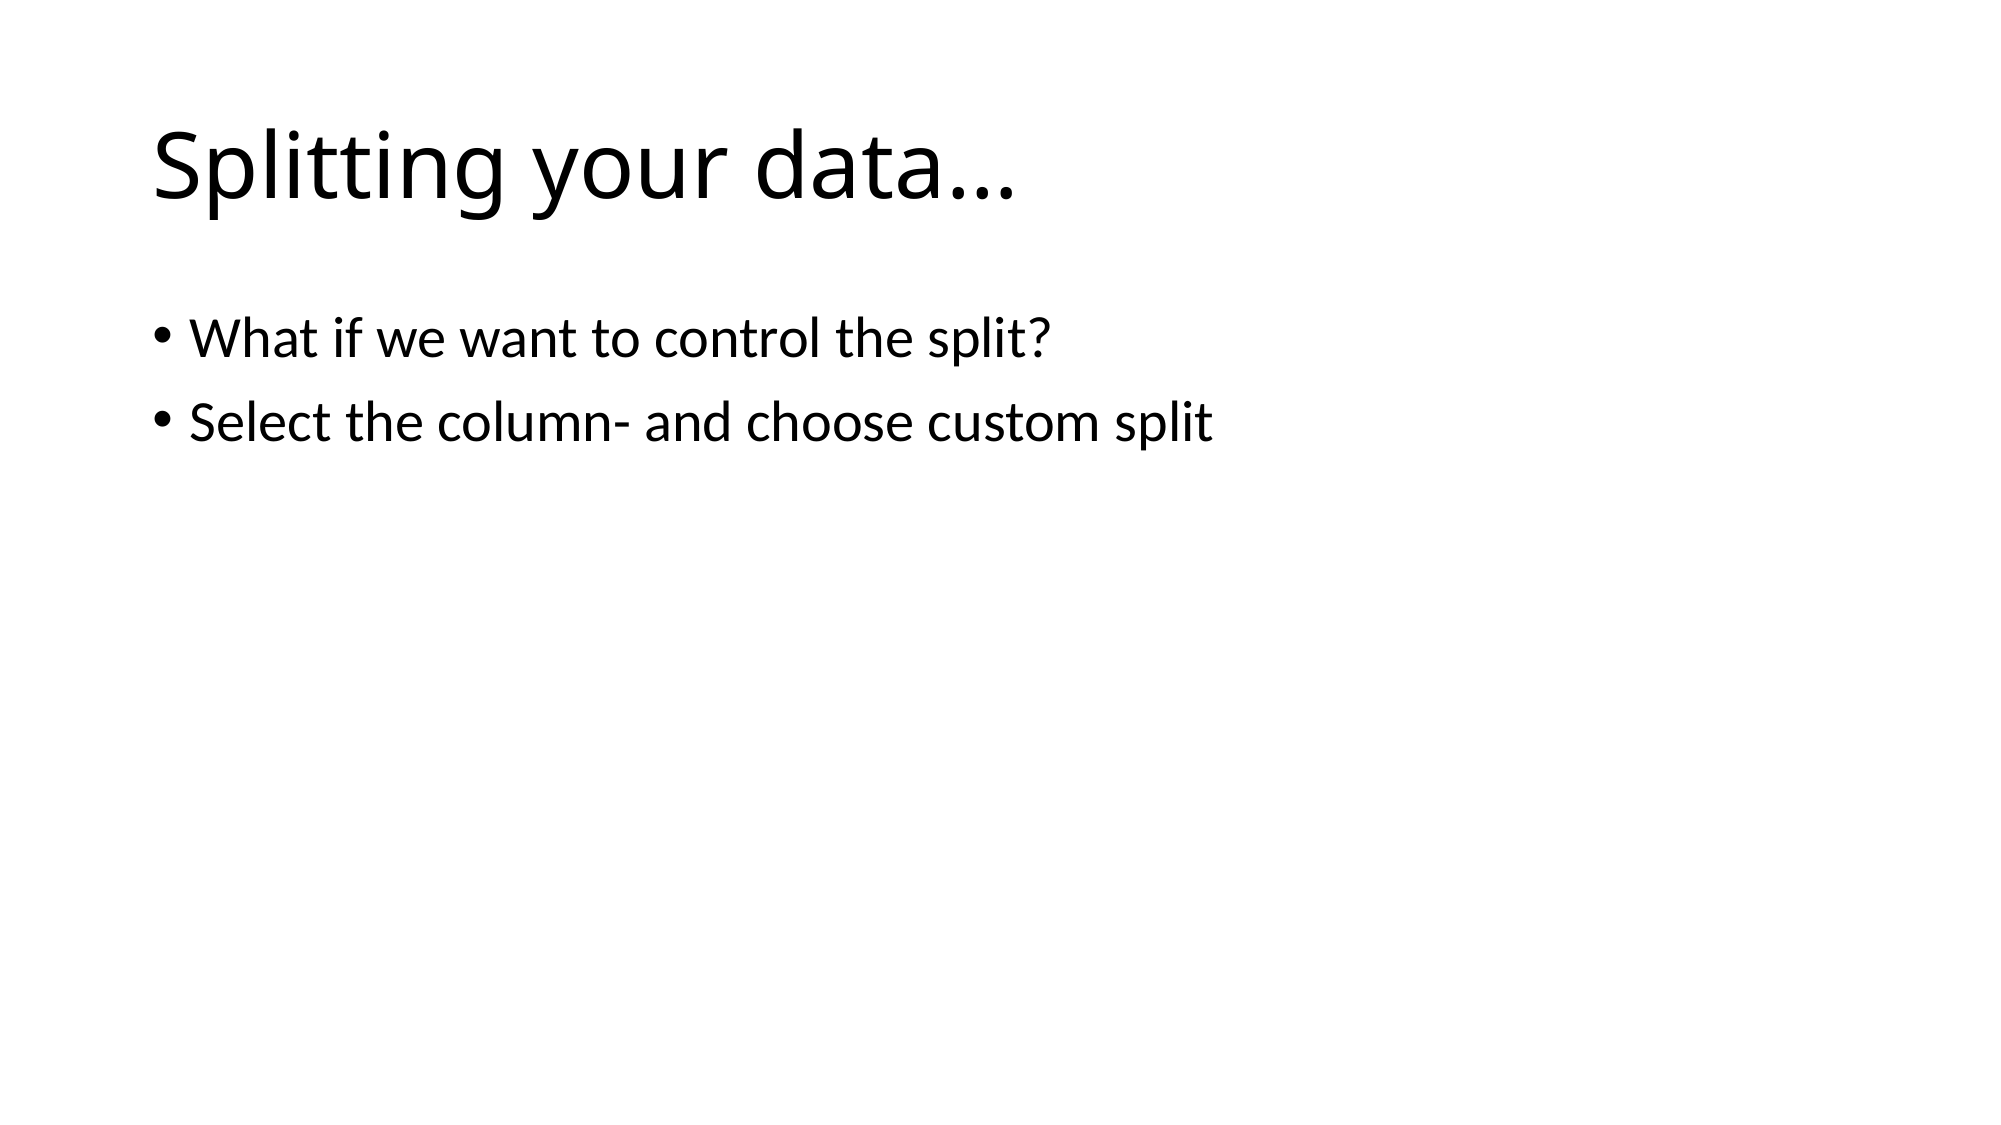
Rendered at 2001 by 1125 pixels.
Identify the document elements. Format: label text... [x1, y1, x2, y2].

list What if we want to control the split? Select the column- and choose custom split [137, 299, 1863, 1014]
title Splitting your data… [137, 59, 1863, 278]
